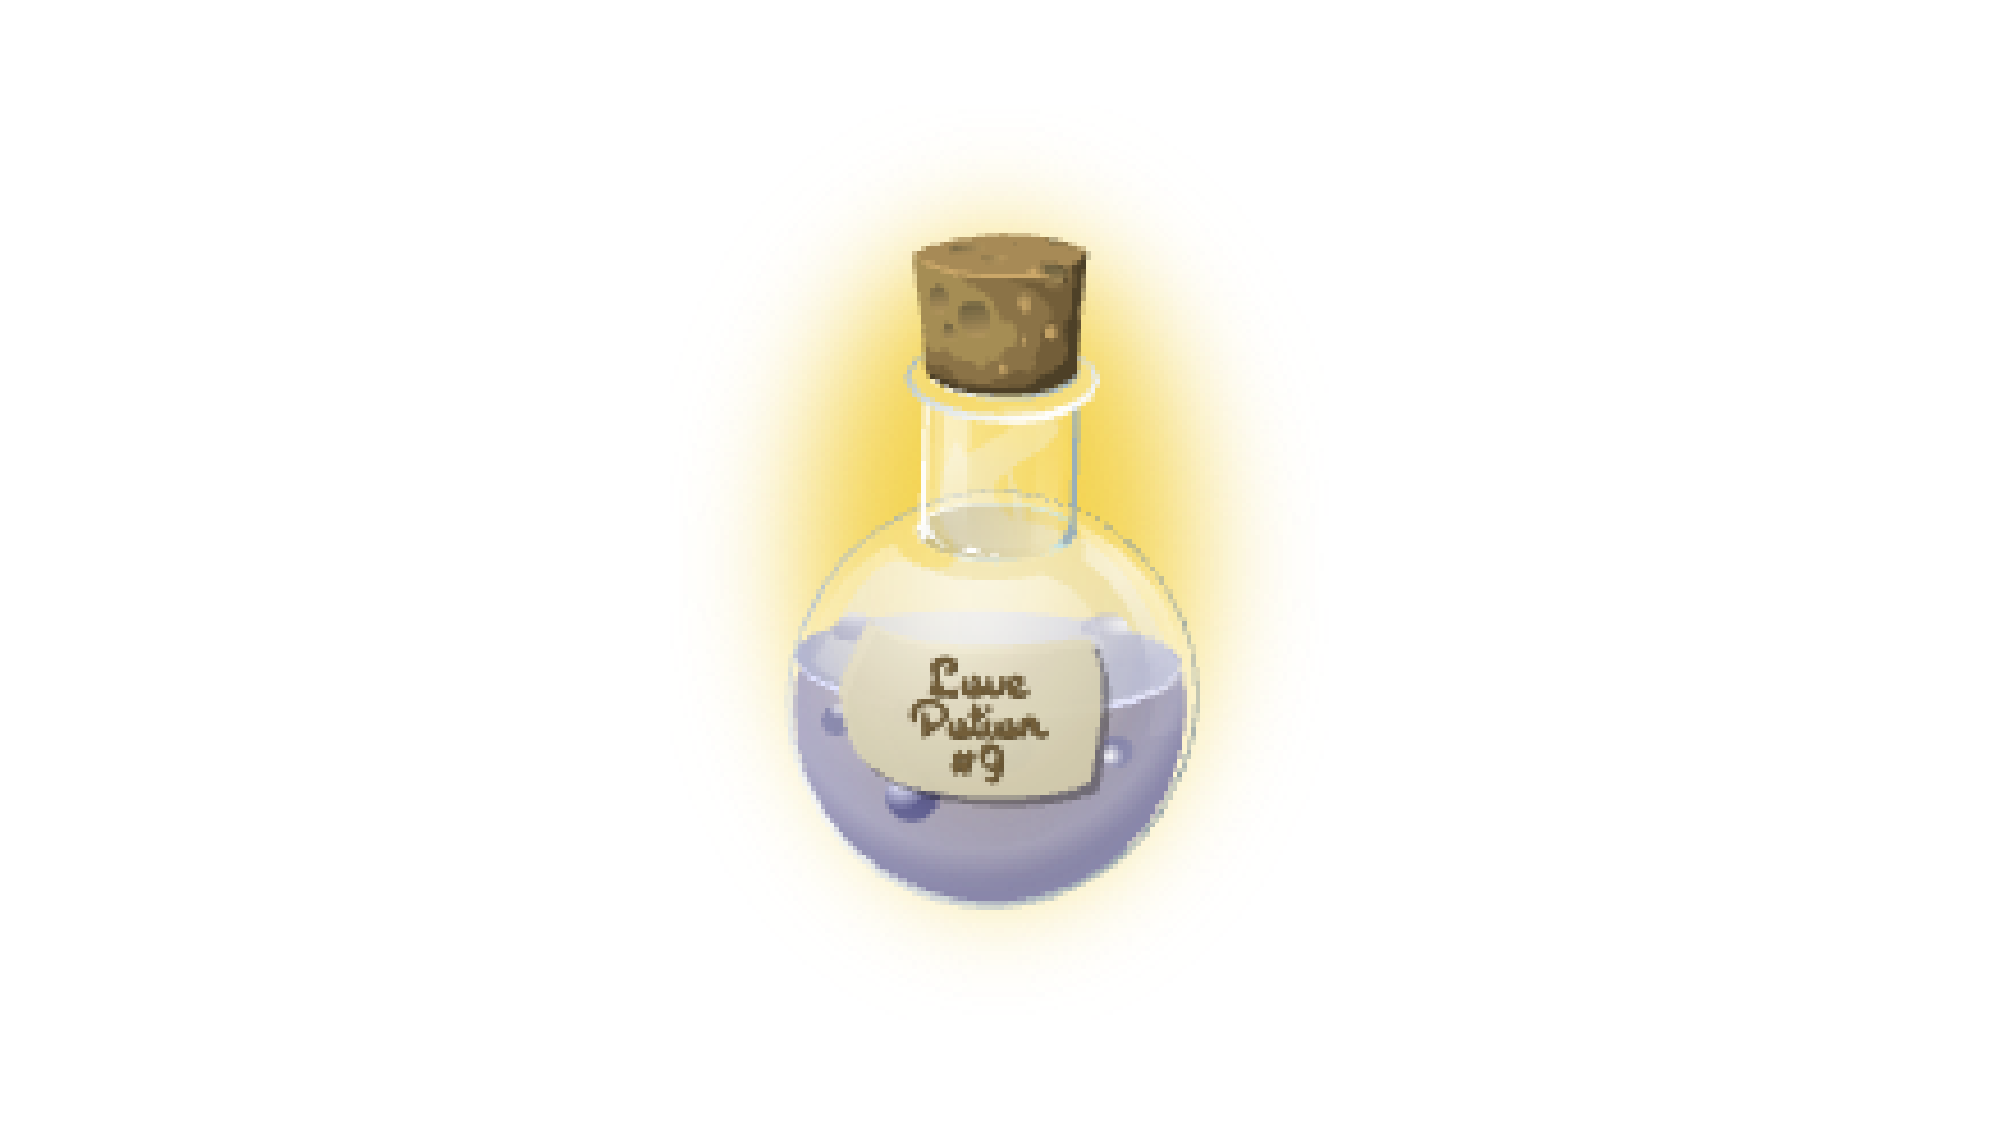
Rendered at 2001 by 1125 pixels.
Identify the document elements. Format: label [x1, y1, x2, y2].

list [670, 105, 1329, 1020]
